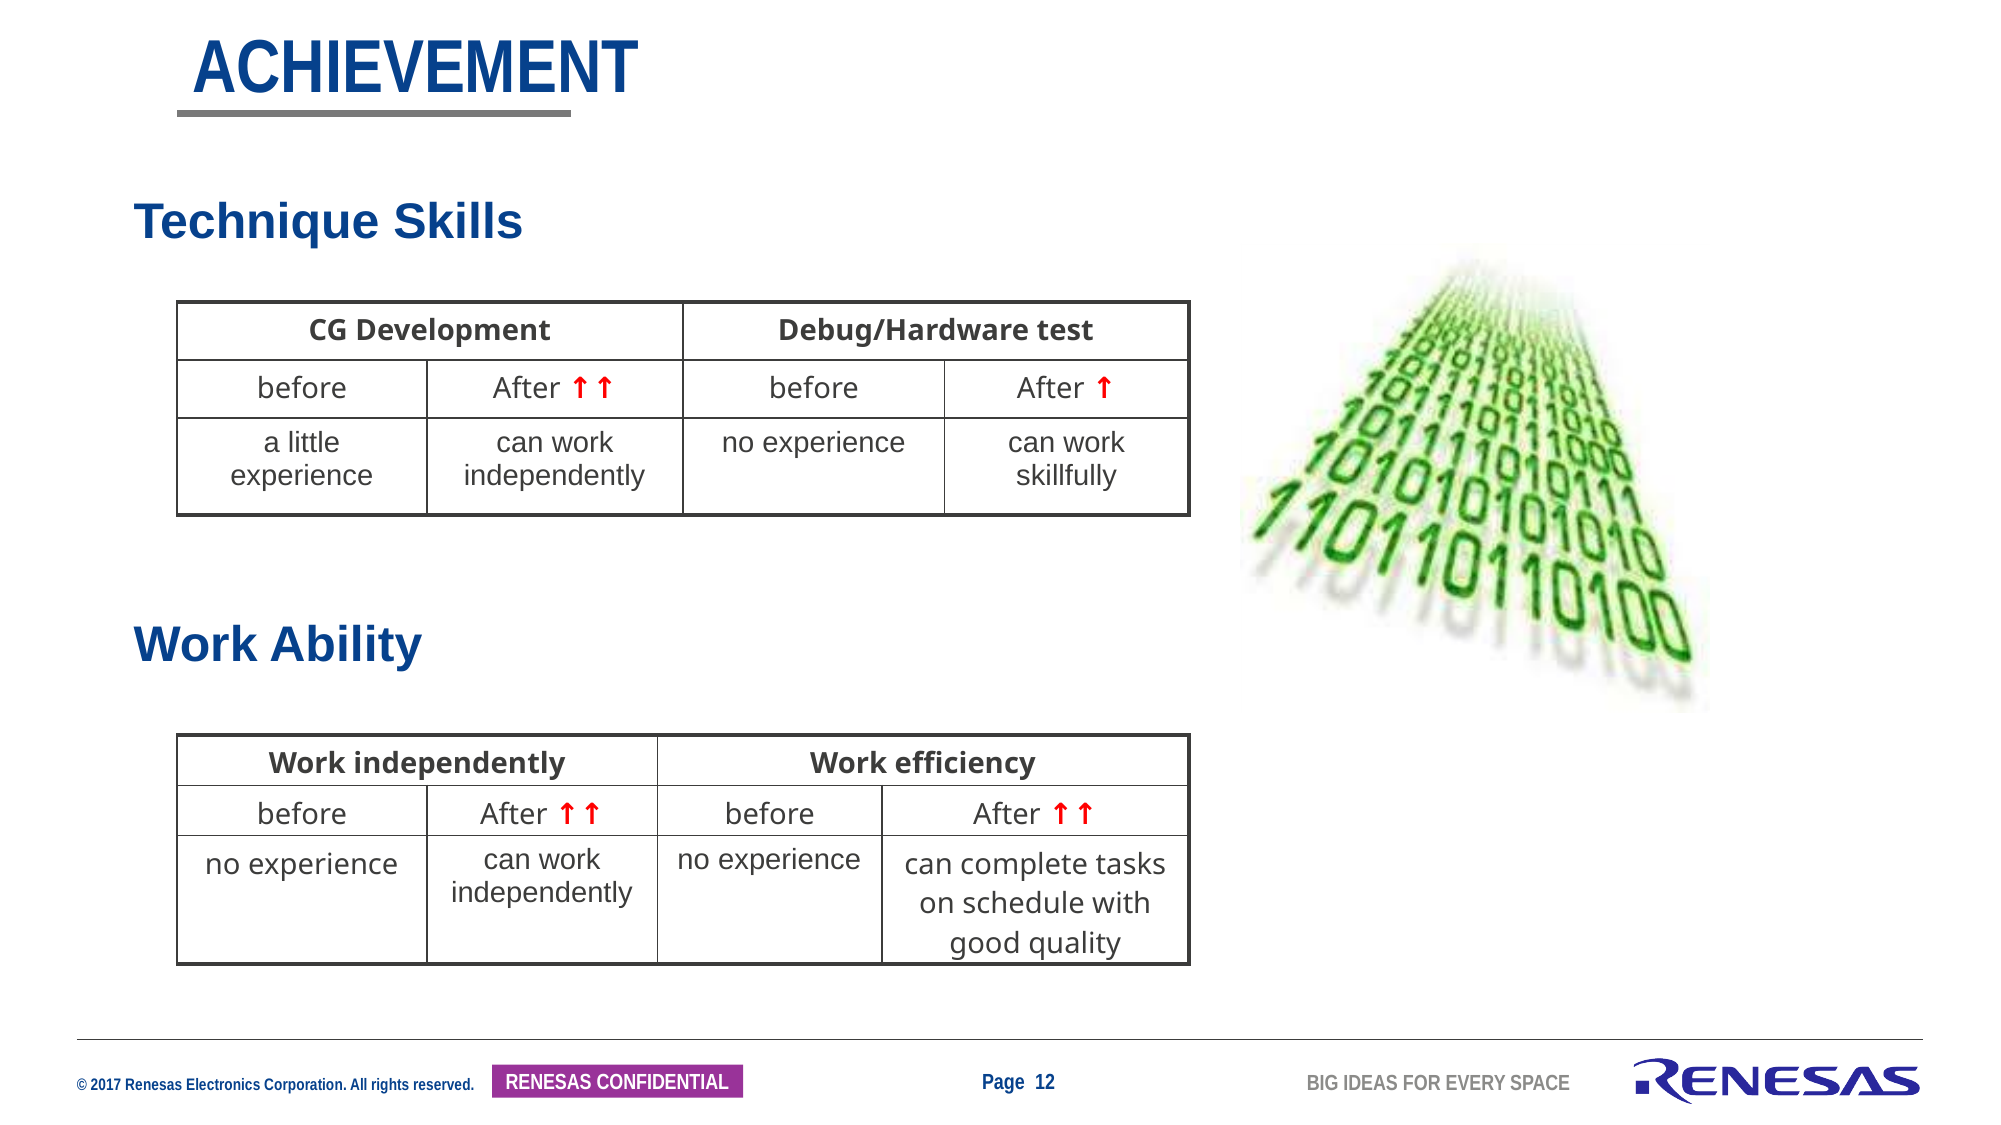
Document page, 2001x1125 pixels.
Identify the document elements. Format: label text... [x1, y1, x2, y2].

picture [1240, 243, 1710, 713]
table_header Debug/Hardware test [684, 304, 1187, 359]
table_cell After ↑↑ [428, 786, 657, 835]
table_cell no experience [178, 836, 426, 962]
table_cell can work independently [428, 419, 682, 513]
table_cell before [178, 786, 426, 835]
table_cell can work skillfully [945, 419, 1187, 513]
table_cell After ↑ [945, 361, 1187, 417]
table_header CG Development [178, 304, 682, 359]
table_cell a little experience [178, 419, 426, 513]
slide_number Page 12 [944, 1067, 1056, 1095]
title Achievement [177, 0, 1575, 170]
table_cell After ↑↑ [428, 361, 682, 417]
table_header Work independently [178, 737, 657, 785]
table_cell no experience [684, 419, 944, 513]
table_cell can complete tasks on schedule with good quality [883, 836, 1187, 962]
table_cell no experience [658, 836, 881, 962]
table_cell before [658, 786, 881, 835]
table_cell before [178, 361, 426, 417]
table_cell can work independently [428, 836, 657, 962]
text_box Technique Skills [118, 180, 1206, 256]
table_cell After ↑↑ [883, 786, 1187, 835]
text_box Work Ability [118, 603, 1235, 679]
picture [1631, 1056, 1923, 1106]
table_cell before [684, 361, 944, 417]
table_header Work efficiency [658, 737, 1187, 785]
